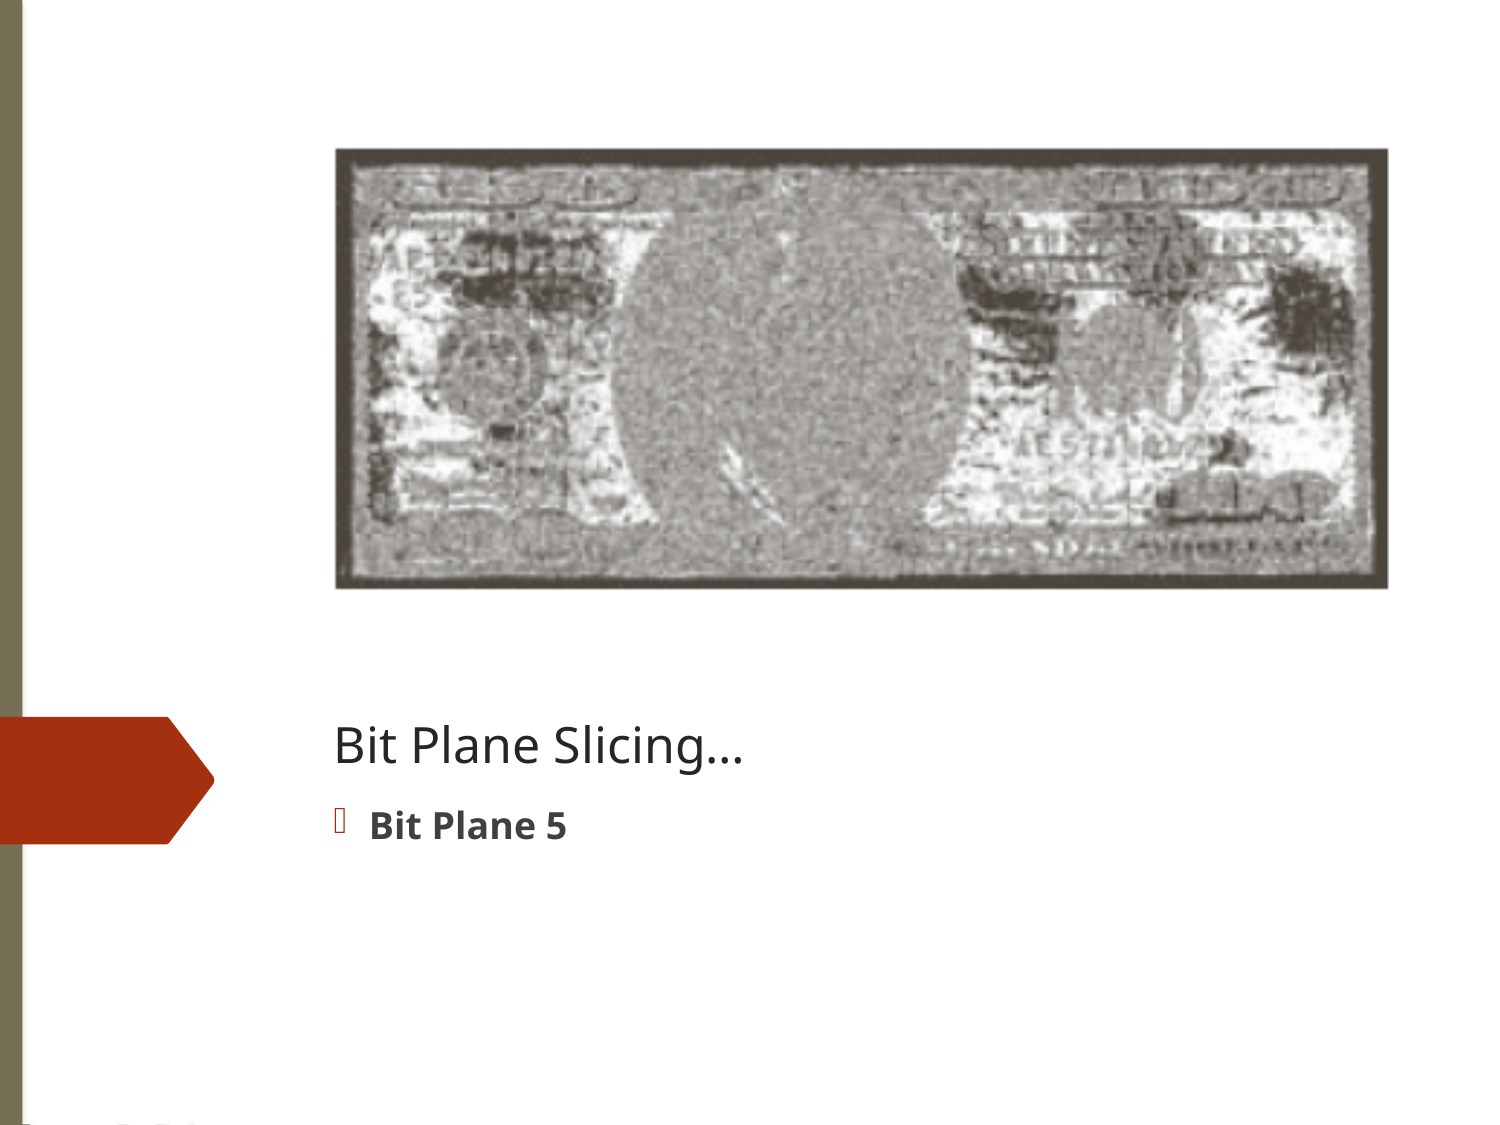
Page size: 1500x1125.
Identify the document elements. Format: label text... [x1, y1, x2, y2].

picture [317, 135, 1416, 595]
text_box [23, 0, 1500, 1125]
text_box [0, 845, 23, 1125]
text_box [0, 0, 23, 716]
text_box [0, 716, 215, 845]
text_box Bit Plane 5 [318, 794, 1416, 1005]
title Bit Plane Slicing… [319, 652, 1416, 781]
